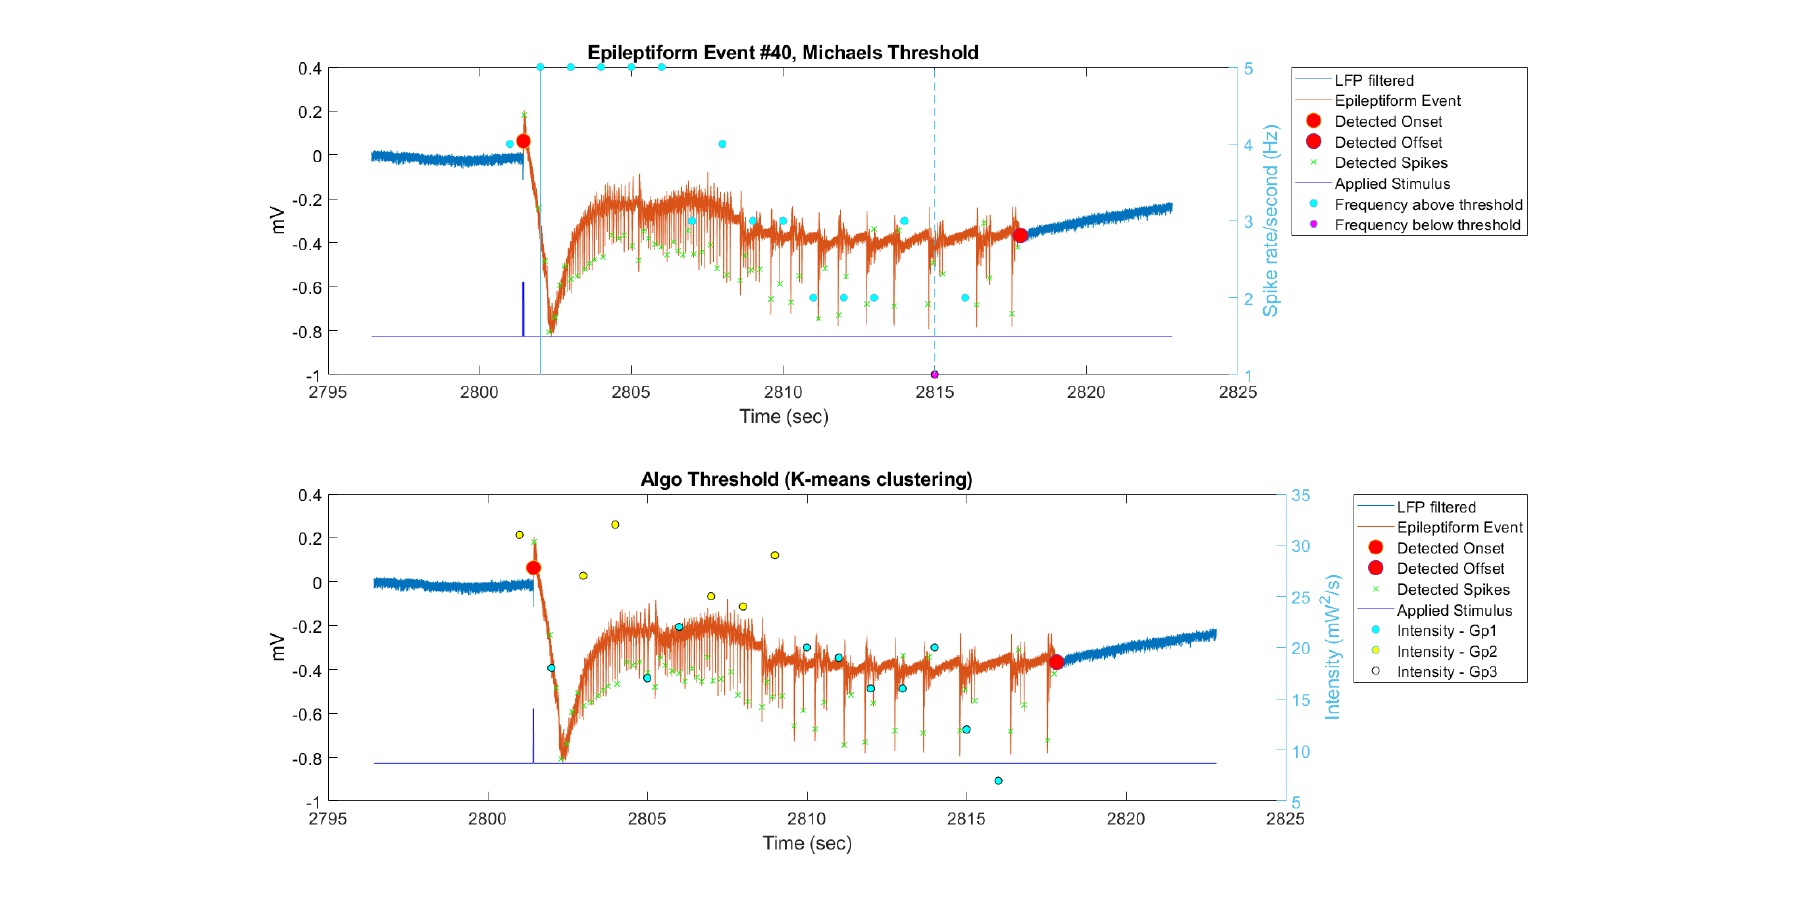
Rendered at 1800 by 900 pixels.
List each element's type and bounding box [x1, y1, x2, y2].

picture [126, 0, 1674, 900]
